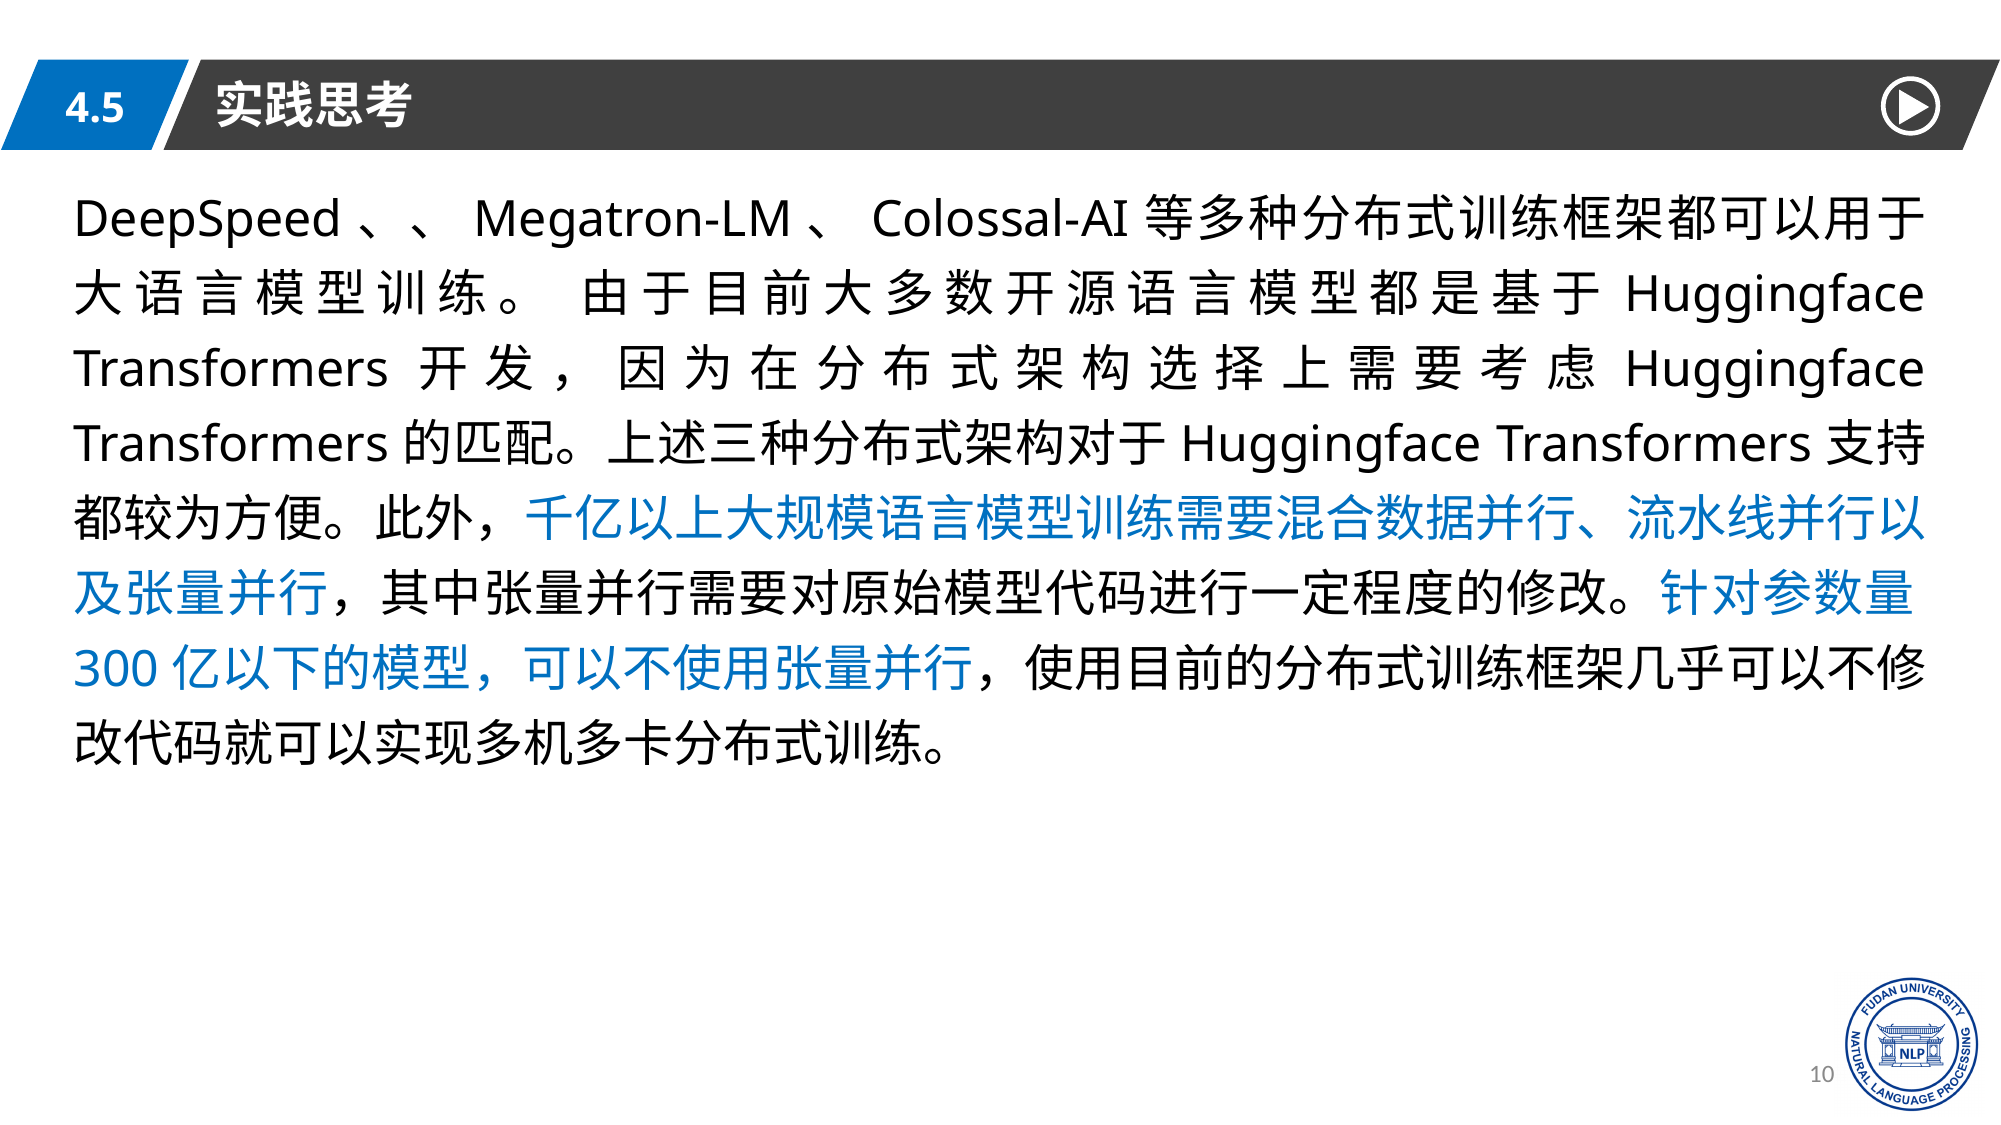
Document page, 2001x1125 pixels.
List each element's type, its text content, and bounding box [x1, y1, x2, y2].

text_box [32, 59, 189, 120]
text_box [1, 89, 157, 150]
slide_number 108 [1412, 1042, 1863, 1103]
picture [1834, 972, 1985, 1117]
text_box 4.5 [26, 73, 164, 138]
text_box [163, 59, 2000, 150]
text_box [1883, 78, 1939, 134]
text_box DeepSpeed、、Megatron-LM、Colossal-AI等多种分布式训练框架都可以用于大语言模型训练。 由于目前大多数开源语言模型都是基于Huggingface Transformers开发，因为在分布式架构选择上需要考虑Huggingface Transformers的匹配。上述三种分布式架构对于Huggingface Transformers支持都较为方便。此外，千亿以上大规模语言模型训练需要混合数据并行、流水线并行以及张量并行，其中张量并行需要对原始模型代码进行一定程度的修改。针对参数量300亿以下的模型，可以不使用张量并行，使用目前的分布式训练框架几乎可以不修改代码就可以实现多机多卡分布式训练。 [58, 164, 1942, 779]
text_box 实践思考 [199, 66, 430, 142]
